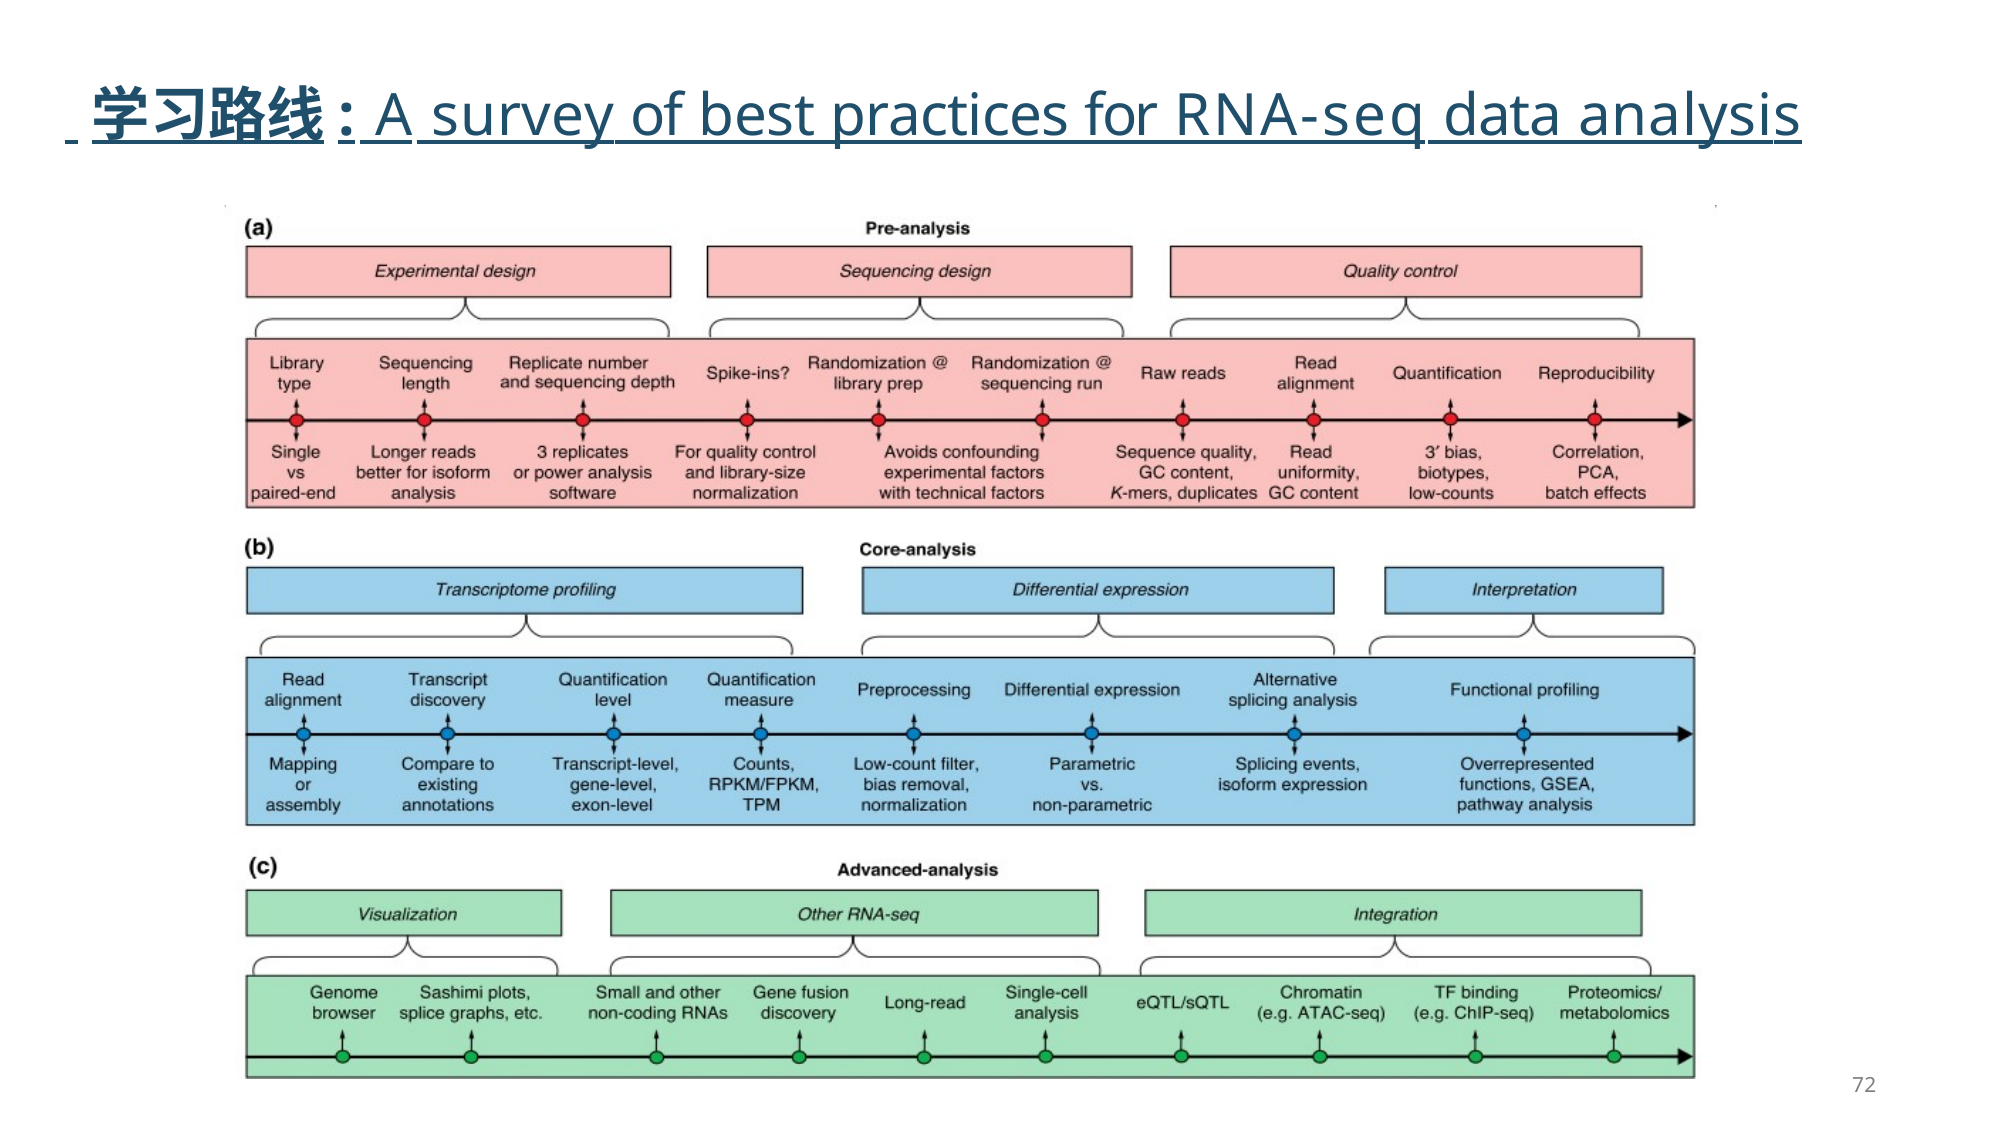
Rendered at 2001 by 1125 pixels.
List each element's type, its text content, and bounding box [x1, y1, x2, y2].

slide_number 72 [1847, 1054, 1880, 1125]
title 学习路线: A survey of best practices for RNA-seq data analysis [62, 75, 2000, 265]
text_box [224, 205, 1717, 1079]
